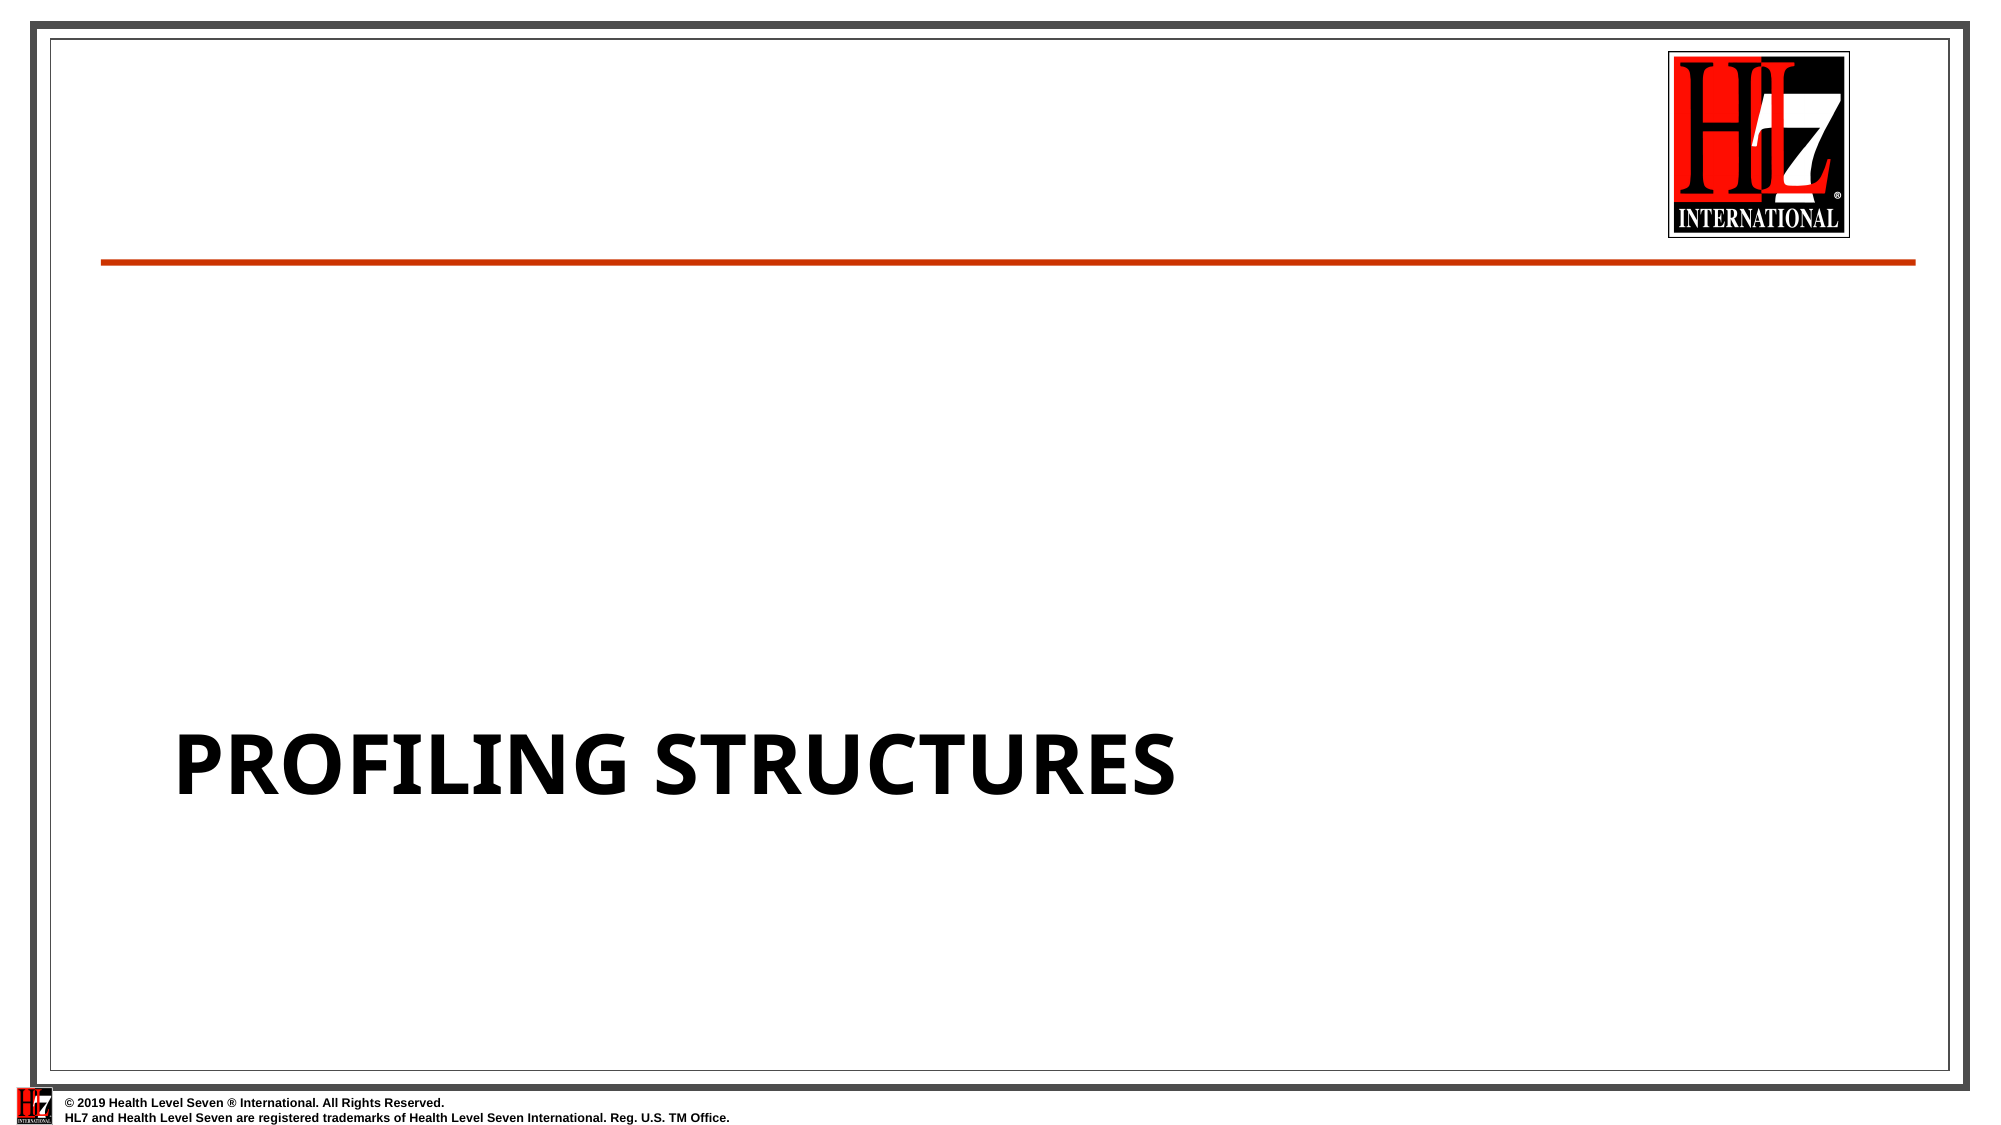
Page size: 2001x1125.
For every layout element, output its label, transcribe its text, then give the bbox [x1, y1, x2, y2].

picture [1668, 51, 1850, 238]
picture [16, 1087, 53, 1125]
title Profiling Structures [157, 722, 1859, 947]
